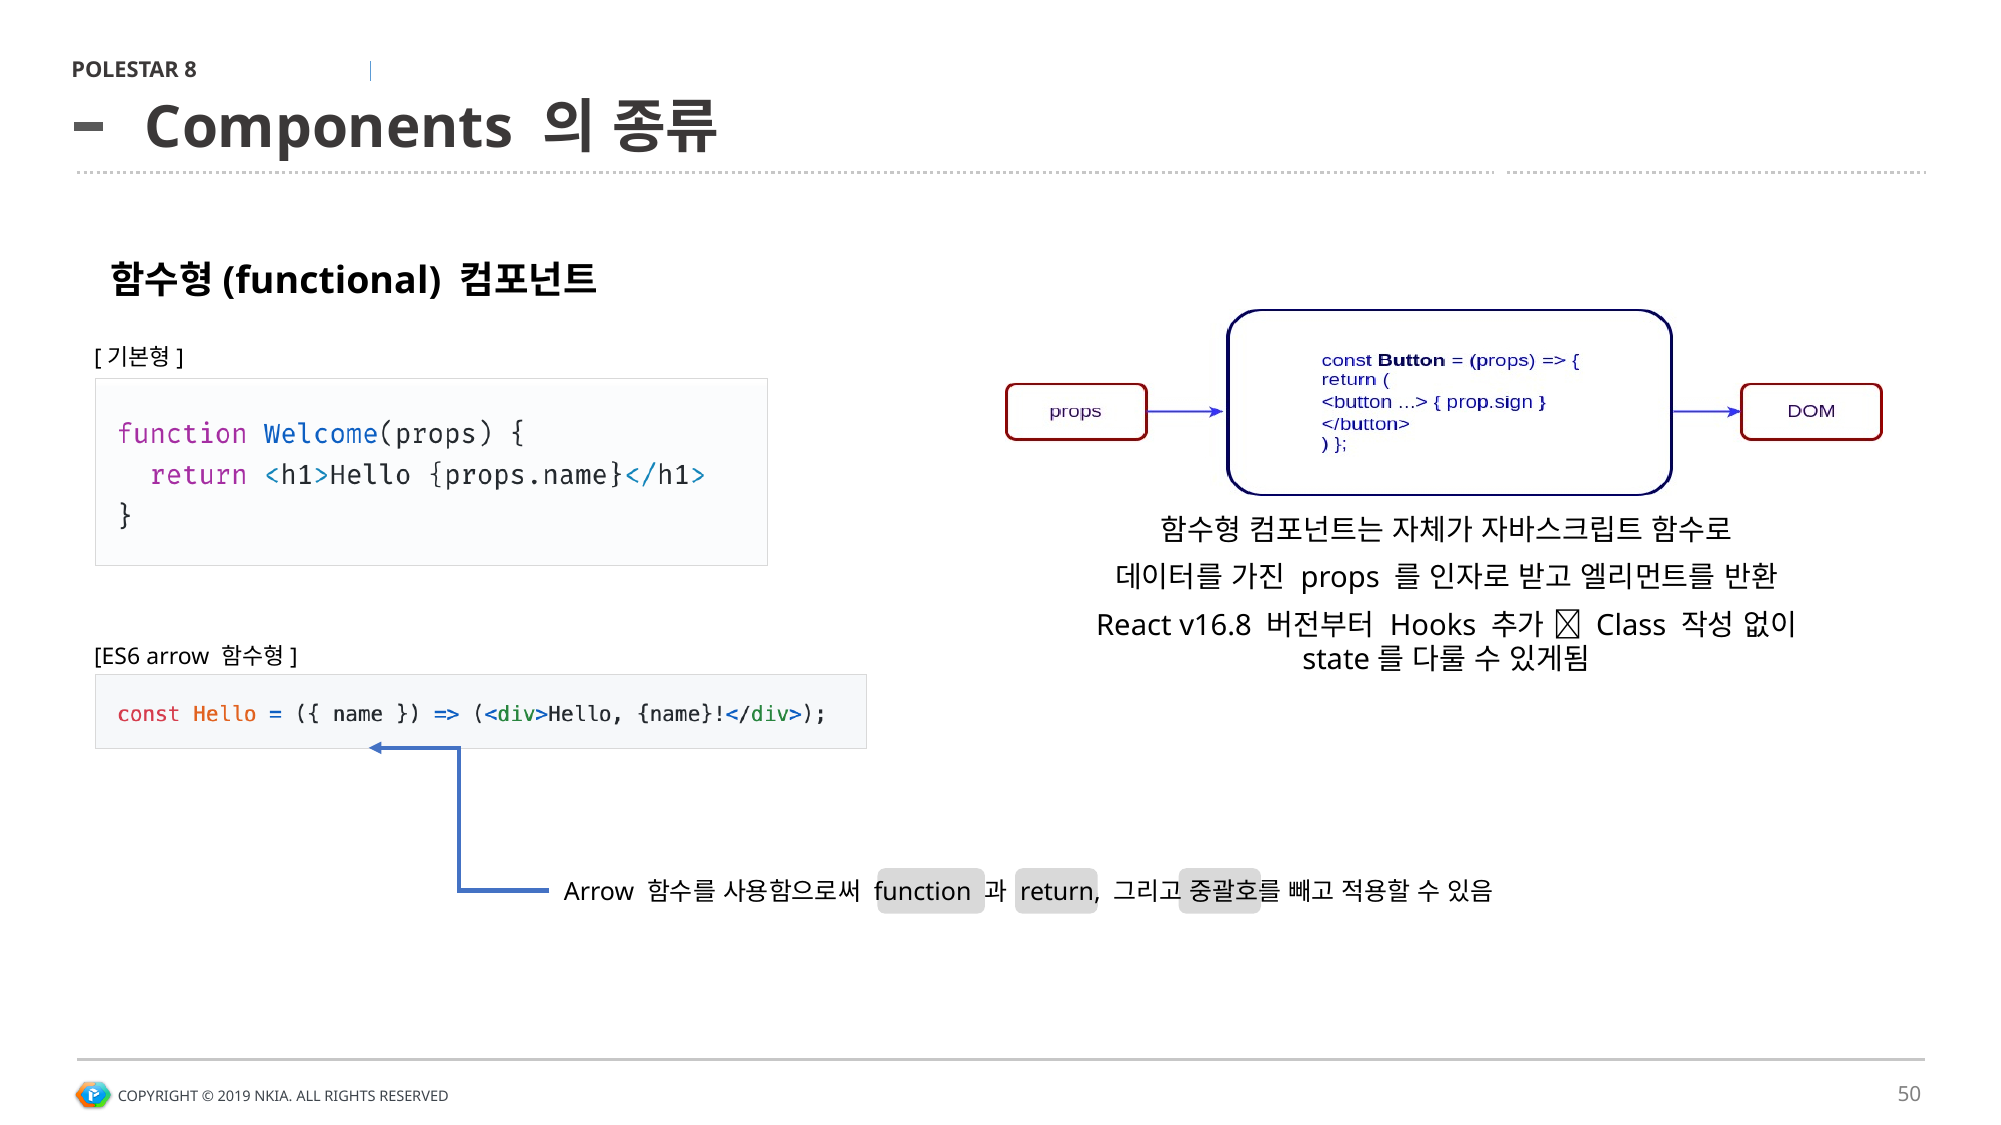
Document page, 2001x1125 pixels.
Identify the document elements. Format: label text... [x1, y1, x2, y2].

picture [949, 199, 1941, 606]
picture [67, 1079, 118, 1111]
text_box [368, 747, 550, 891]
text_box 함수형(functional) 컴포넌트 [95, 248, 801, 309]
text_box [기본형] [79, 335, 204, 378]
text_box 함수형 컴포넌트는 자체가 자바스크립트 함수로 데이터를 가진 props 를 인자로 받고 엘리먼트를 반환 React v16.8 버전부터 Hooks 추가  Class 작성 없이 state를 다룰 수 있게됨 [1080, 606, 1813, 684]
title Components 의 종류 [130, 89, 1597, 165]
text_box [ES6 arrow 함수형] [79, 633, 813, 677]
picture [95, 674, 867, 749]
text_box Arrow 함수를 사용함으로써 function 과 return, 그리고 중괄호를 빼고 적용할 수 있음 [549, 868, 1729, 913]
picture [95, 377, 768, 566]
